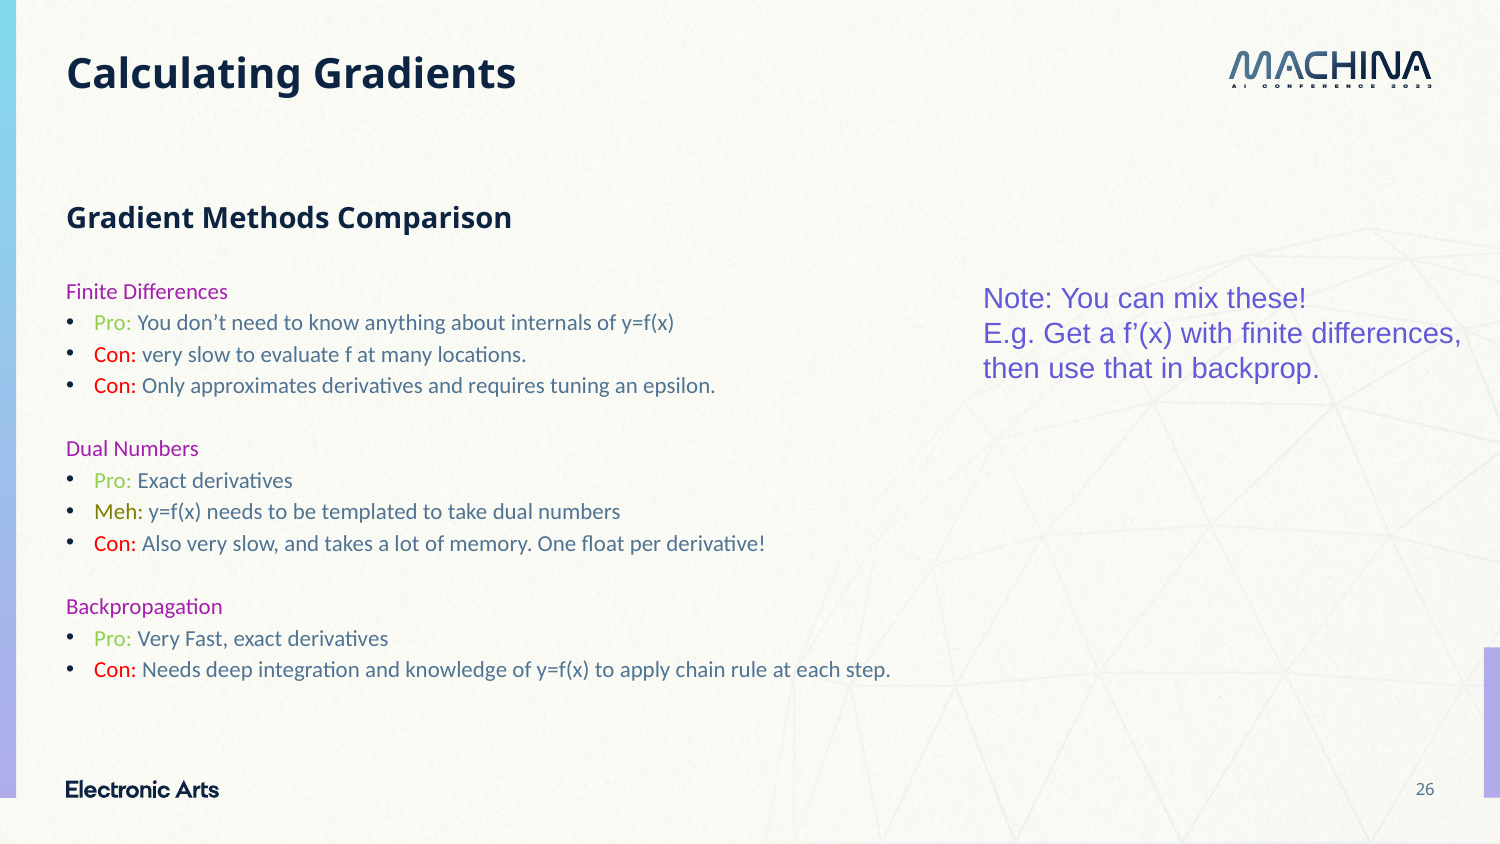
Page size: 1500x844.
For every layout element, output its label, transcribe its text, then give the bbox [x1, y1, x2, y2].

subtitle Gradient Methods Comparison [66, 196, 714, 273]
text_box Note: You can mix these! E.g. Get a f’(x) with finite differences, then use that in backprop. [968, 272, 1478, 392]
title Calculating Gradients [66, 46, 1401, 197]
list Finite Differences Pro: You don’t need to know anything about internals of y=f(x) Con: very slow to evaluate f at many locations. Con: Only approximates derivatives and requires tuning an epsilon. Dual Numbers Pro: Exact derivatives Meh: y=f(x) needs to be templated to take dual numbers Con: Also very slow, and takes a lot of memory. One float per derivative! Backpropagation Pro: Very Fast, exact derivatives Con: Needs deep integration and knowledge of y=f(x) to apply chain rule at each step. [66, 272, 1400, 723]
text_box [0, 0, 1500, 844]
picture [1401, 46, 1436, 88]
